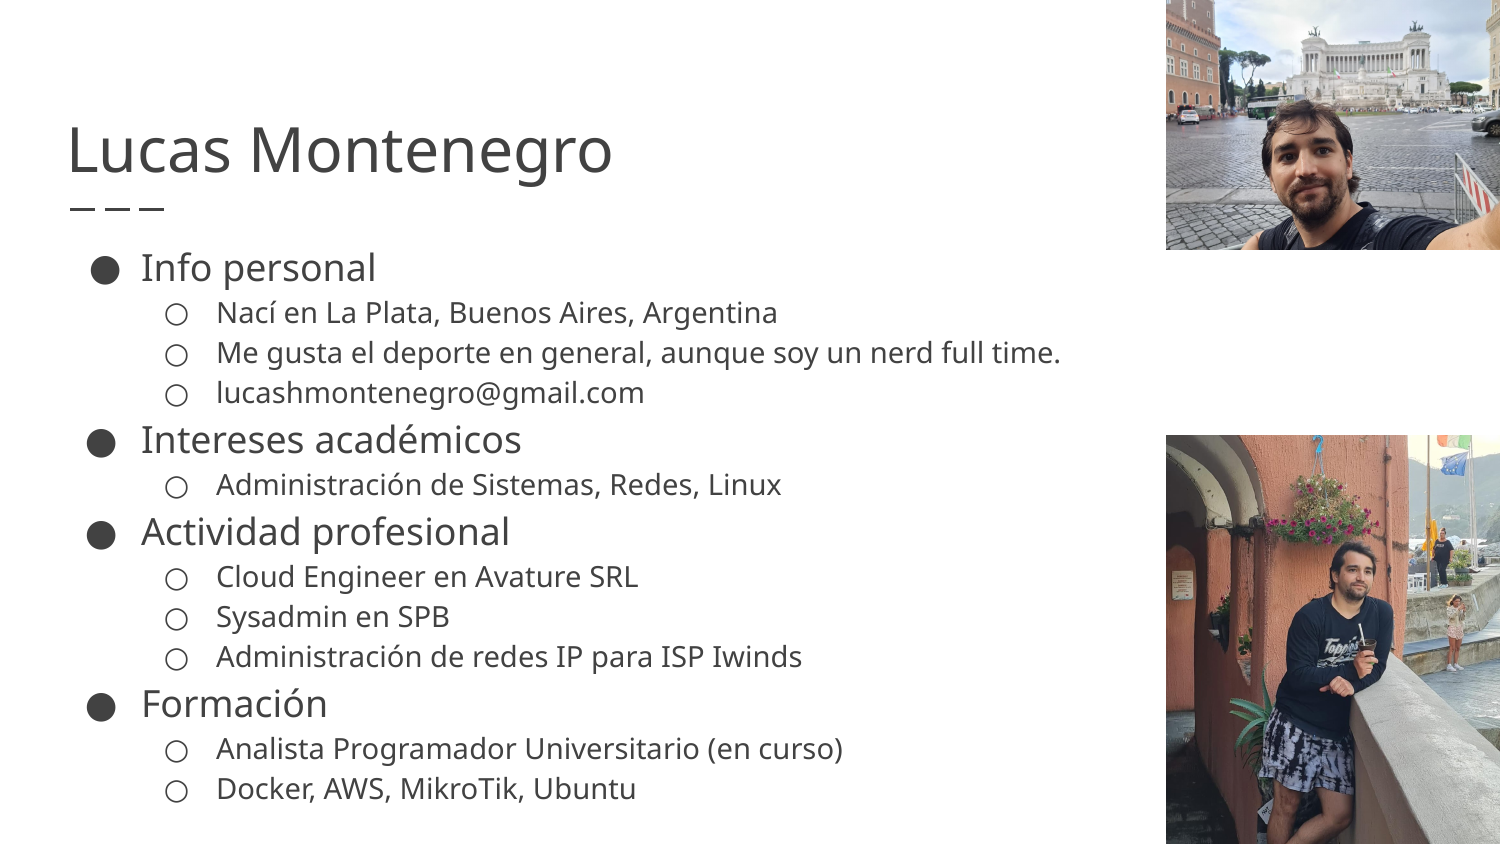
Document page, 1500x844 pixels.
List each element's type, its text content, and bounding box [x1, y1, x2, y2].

picture [1166, 435, 1500, 844]
picture [1166, 0, 1500, 251]
title Lucas Montenegro [51, 79, 1161, 201]
list Info personal Nací en La Plata, Buenos Aires, Argentina Me gusta el deporte en general, aunque soy un nerd full time. lucashmontenegro@gmail.com Intereses académicos Administración de Sistemas, Redes, Linux Actividad profesional Cloud Engineer en Avature SRL Sysadmin en SPB Administración de redes IP para ISP Iwinds Formación Analista Programador Universitario (en curso) Docker, AWS, MikroTik, Ubuntu [51, 222, 1449, 764]
